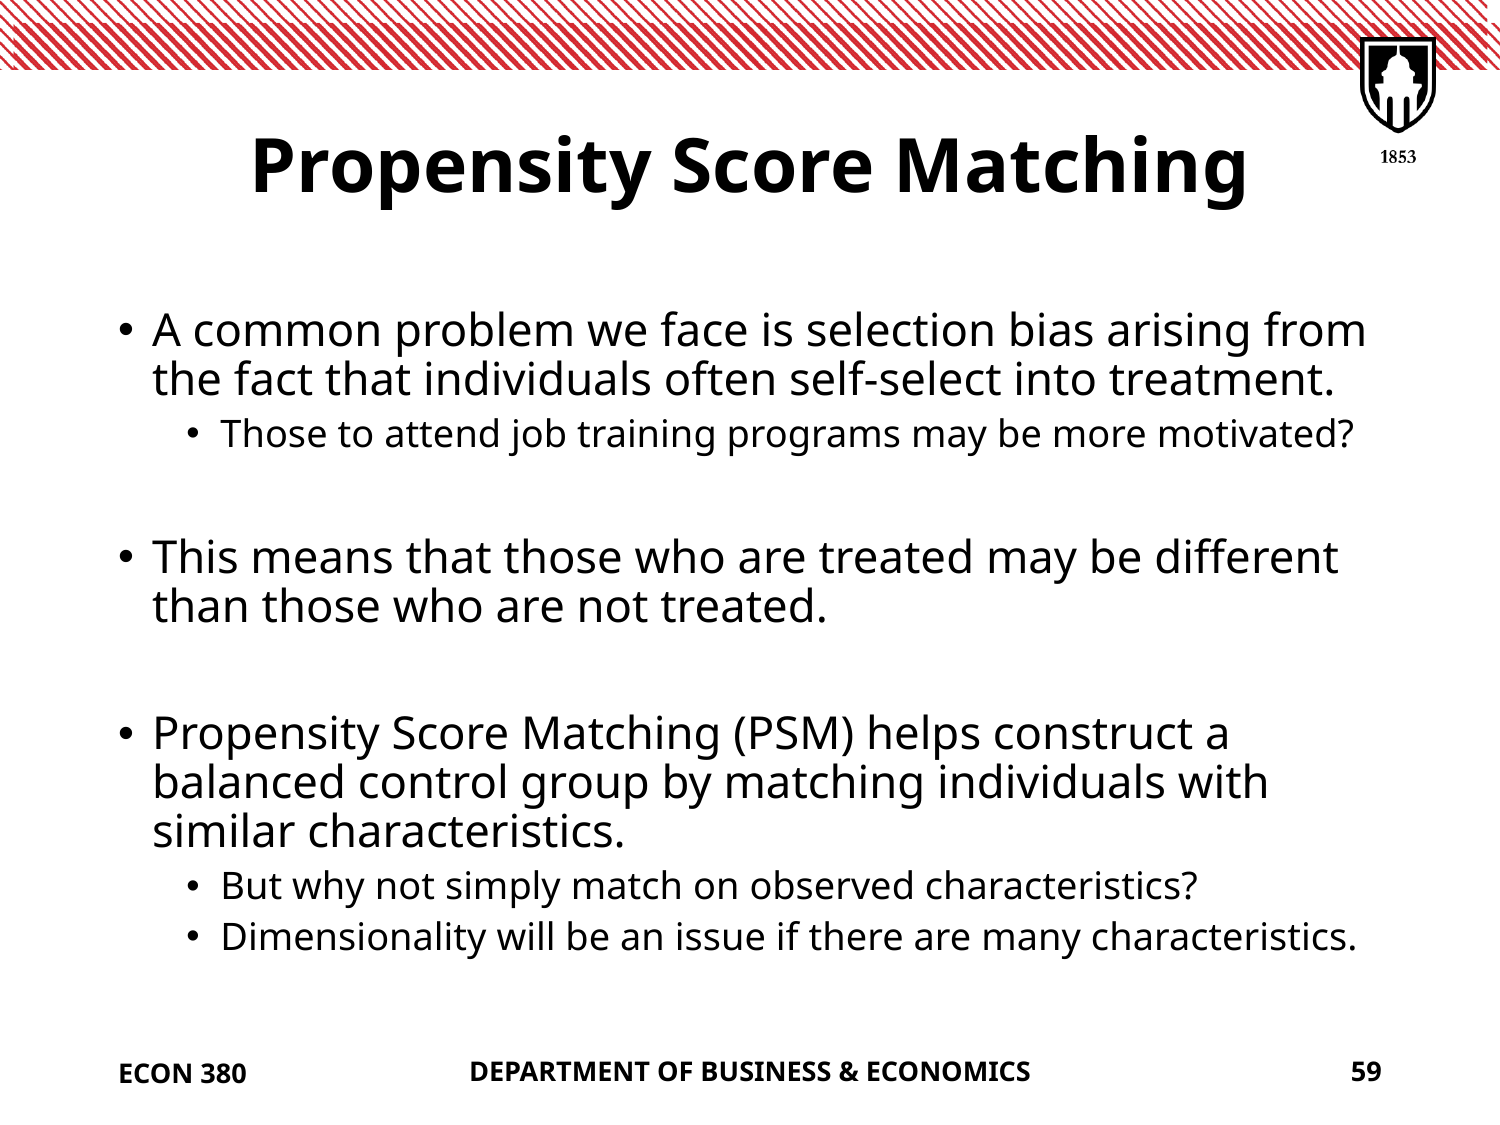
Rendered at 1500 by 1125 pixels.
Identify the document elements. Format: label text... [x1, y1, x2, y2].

title Propensity Score Matching [103, 59, 1397, 278]
slide_number 59 [1059, 1042, 1397, 1103]
list A common problem we face is selection bias arising from the fact that individuals often self-select into treatment. Those to attend job training programs may be more motivated? This means that those who are treated may be different than those who are not treated. Propensity Score Matching (PSM) helps construct a balanced control group by matching individuals with similar characteristics. But why not simply match on observed characteristics? Dimensionality will be an issue if there are many characteristics. [103, 299, 1410, 1043]
slide_number ECON 380 [103, 1042, 277, 1103]
footer DEPARTMENT OF BUSINESS & ECONOMICS [277, 1042, 1059, 1103]
picture [0, 0, 1500, 163]
